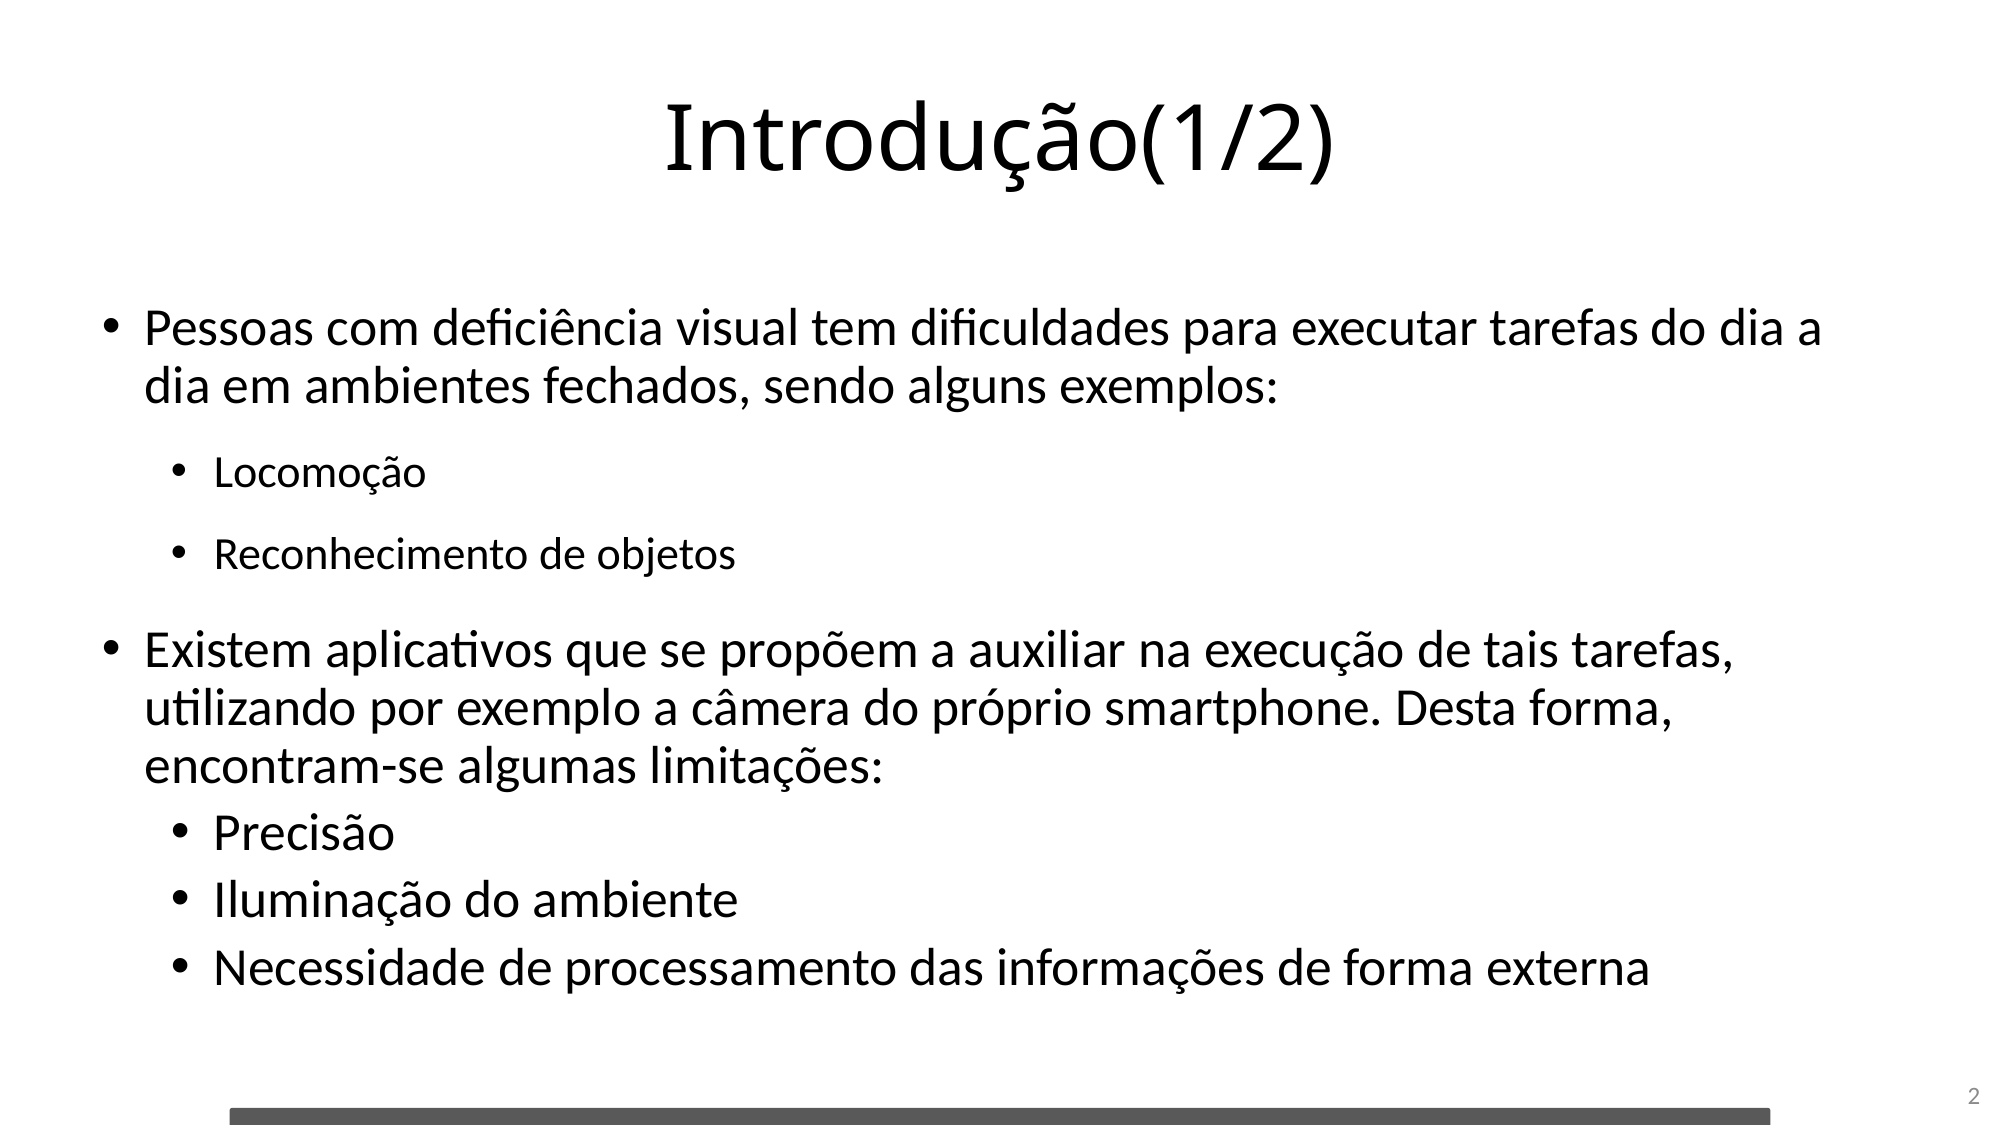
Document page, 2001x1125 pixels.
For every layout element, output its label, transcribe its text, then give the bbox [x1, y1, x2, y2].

slide_number 2 [1545, 1065, 1996, 1125]
text_box [228, 1106, 1772, 1125]
title Introdução(1/2) [137, 31, 1863, 250]
list Pessoas com deficiência visual tem dificuldades para executar tarefas do dia a dia em ambientes fechados, sendo alguns exemplos: Locomoção Reconhecimento de objetos Existem aplicativos que se propõem a auxiliar na execução de tais tarefas, utilizando por exemplo a câmera do próprio smartphone. Desta forma, encontram-se algumas limitações: Precisão Iluminação do ambiente Necessidade de processamento das informações de forma externa [86, 291, 1914, 1006]
